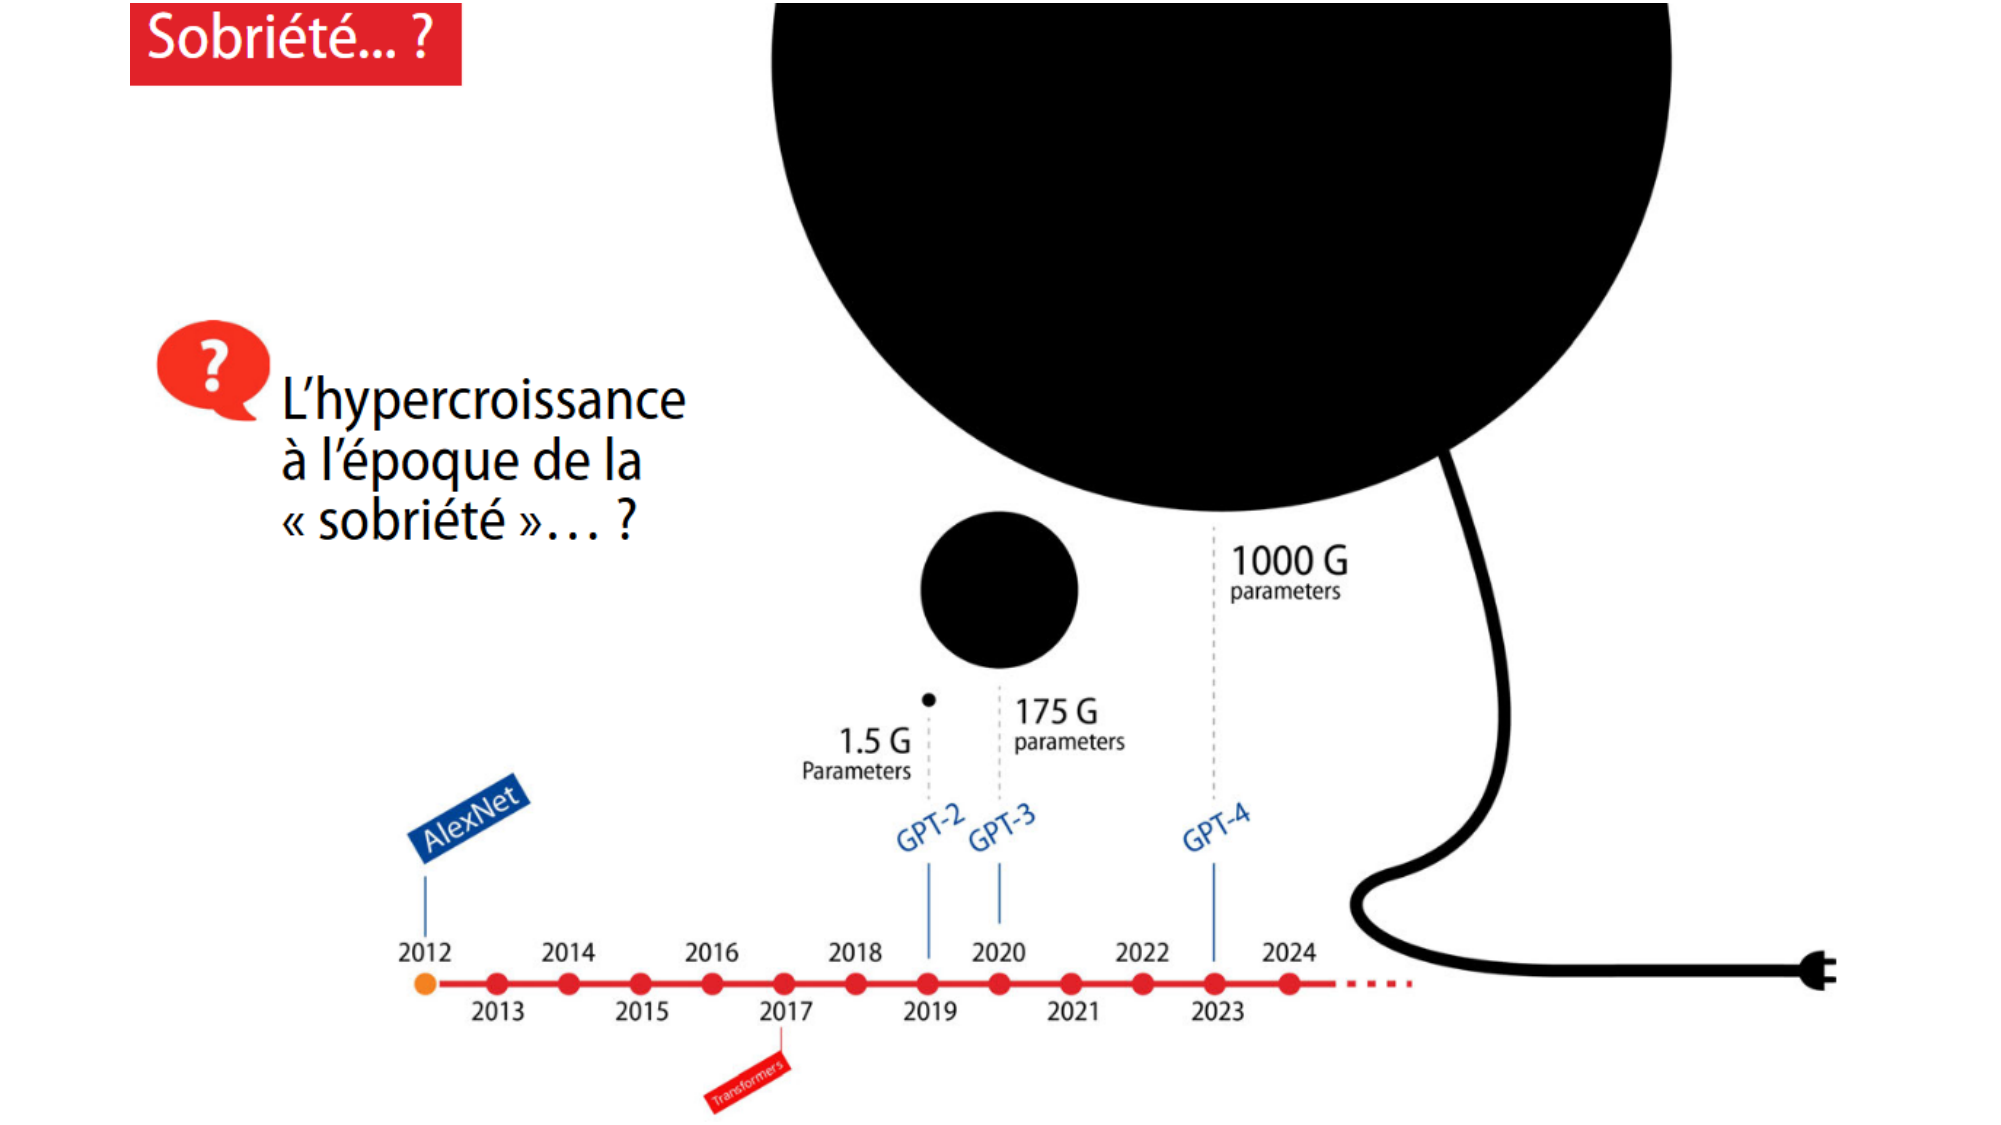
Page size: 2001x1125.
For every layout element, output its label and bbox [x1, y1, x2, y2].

list [130, 2, 1870, 1123]
